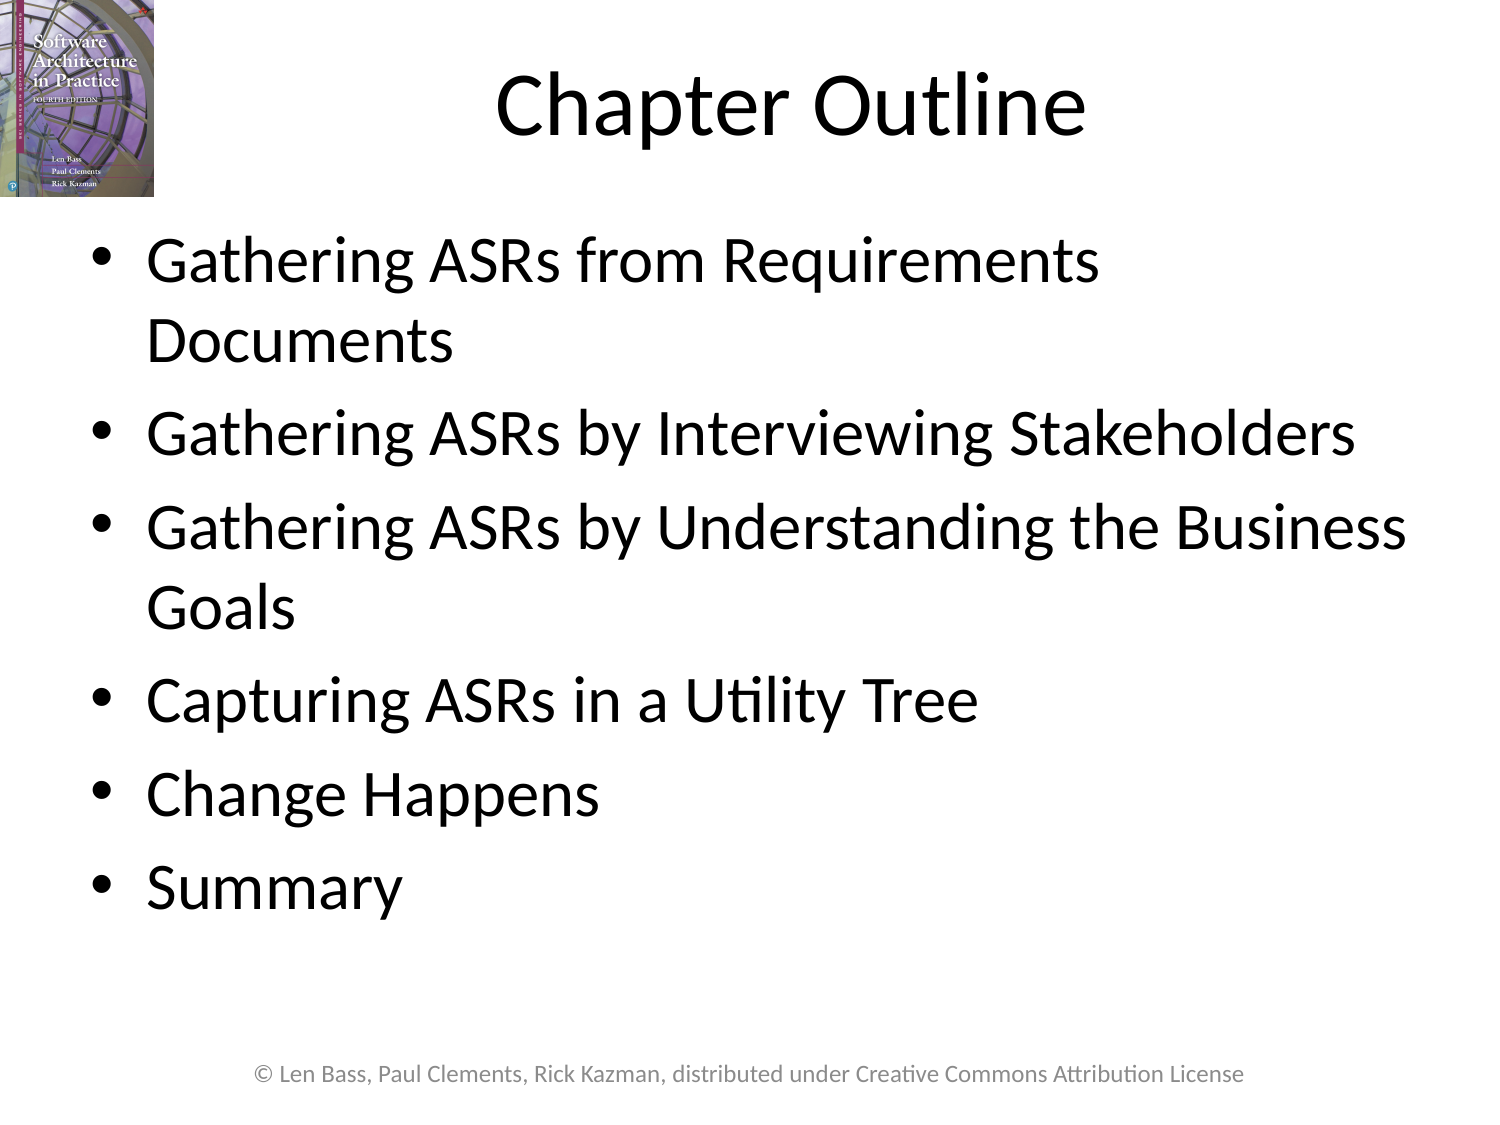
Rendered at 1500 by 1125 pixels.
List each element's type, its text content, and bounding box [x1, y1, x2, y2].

picture [0, 0, 154, 197]
footer © Len Bass, Paul Clements, Rick Kazman, distributed under Creative Commons Attribution License [230, 1042, 1270, 1103]
list Gathering ASRs from Requirements Documents Gathering ASRs by Interviewing Stakeholders Gathering ASRs by Understanding the Business Goals Capturing ASRs in a Utility Tree Change Happens Summary [75, 208, 1425, 1005]
title Chapter Outline [159, 45, 1425, 173]
